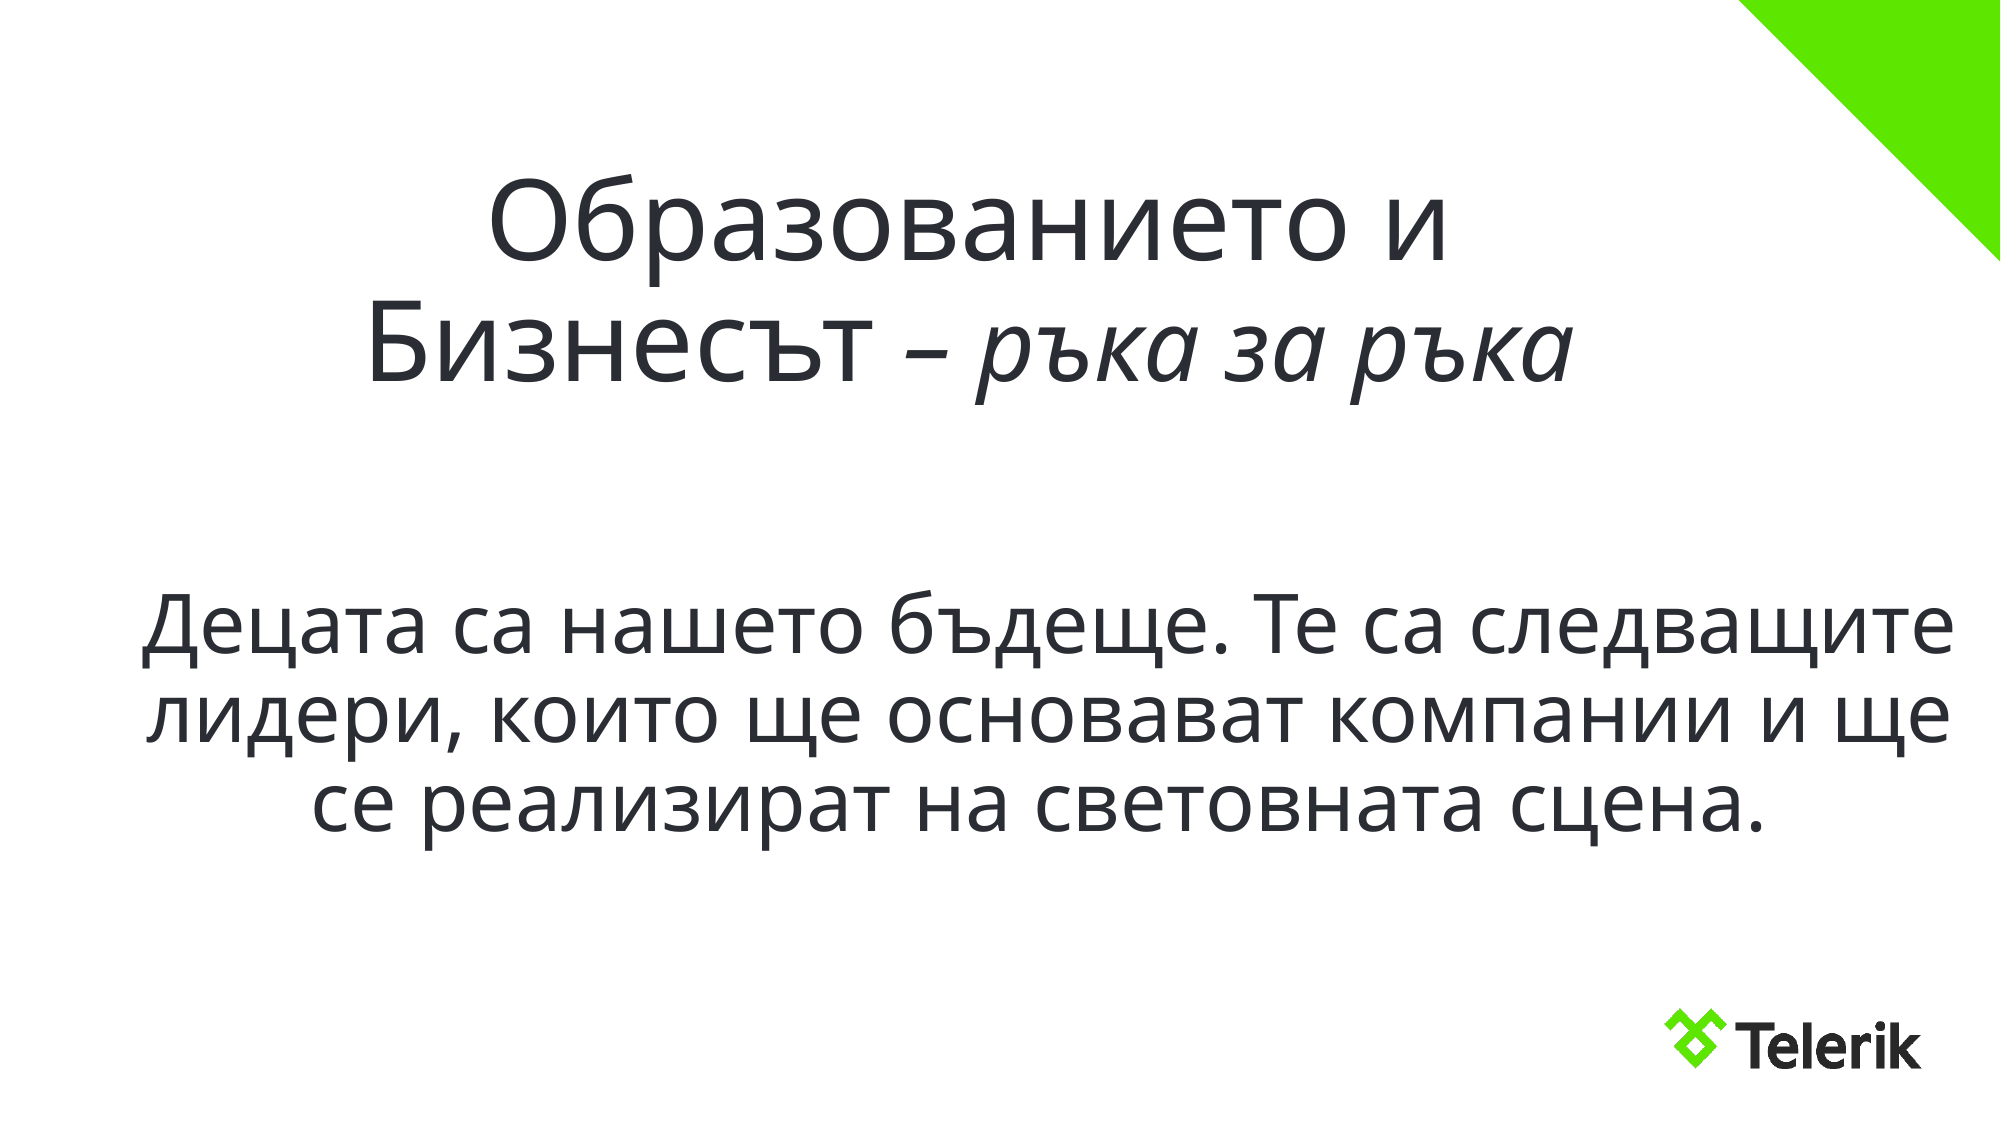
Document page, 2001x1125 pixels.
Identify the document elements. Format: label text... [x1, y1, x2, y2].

title Образованието и Бизнесът – ръка за ръка [241, 239, 1697, 330]
list Децата са нашето бъдеще. Те са следващите лидери, които ще основават компании и ще се реализират на световната сцена. [120, 574, 1980, 871]
picture [1664, 1008, 1926, 1069]
